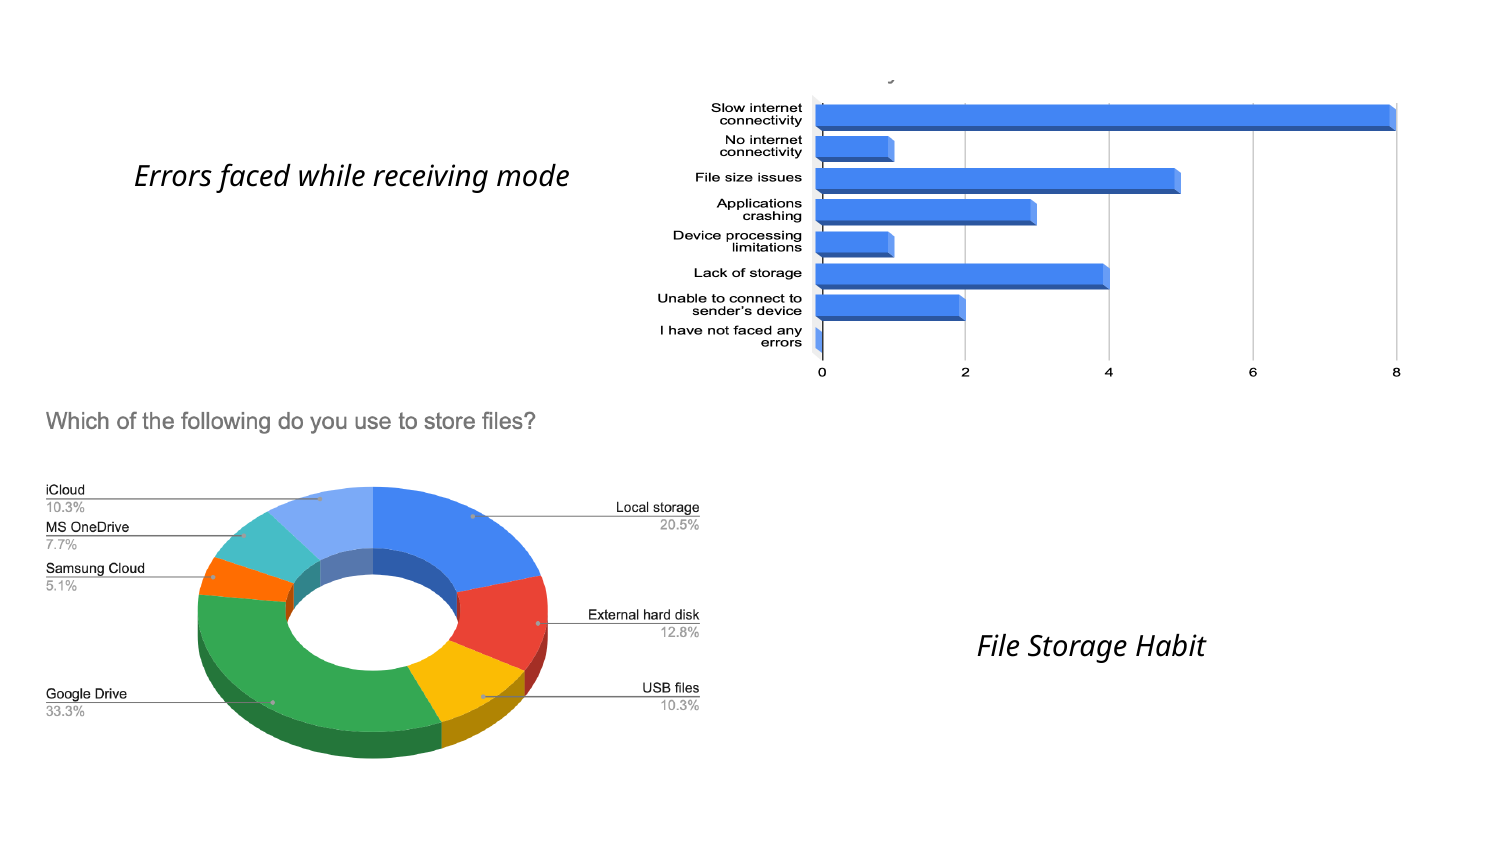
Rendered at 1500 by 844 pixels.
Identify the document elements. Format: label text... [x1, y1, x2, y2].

picture [623, 80, 1415, 382]
picture [24, 388, 722, 819]
text_box Errors faced while receiving mode [118, 141, 605, 213]
text_box File Storage Habit [961, 612, 1448, 683]
